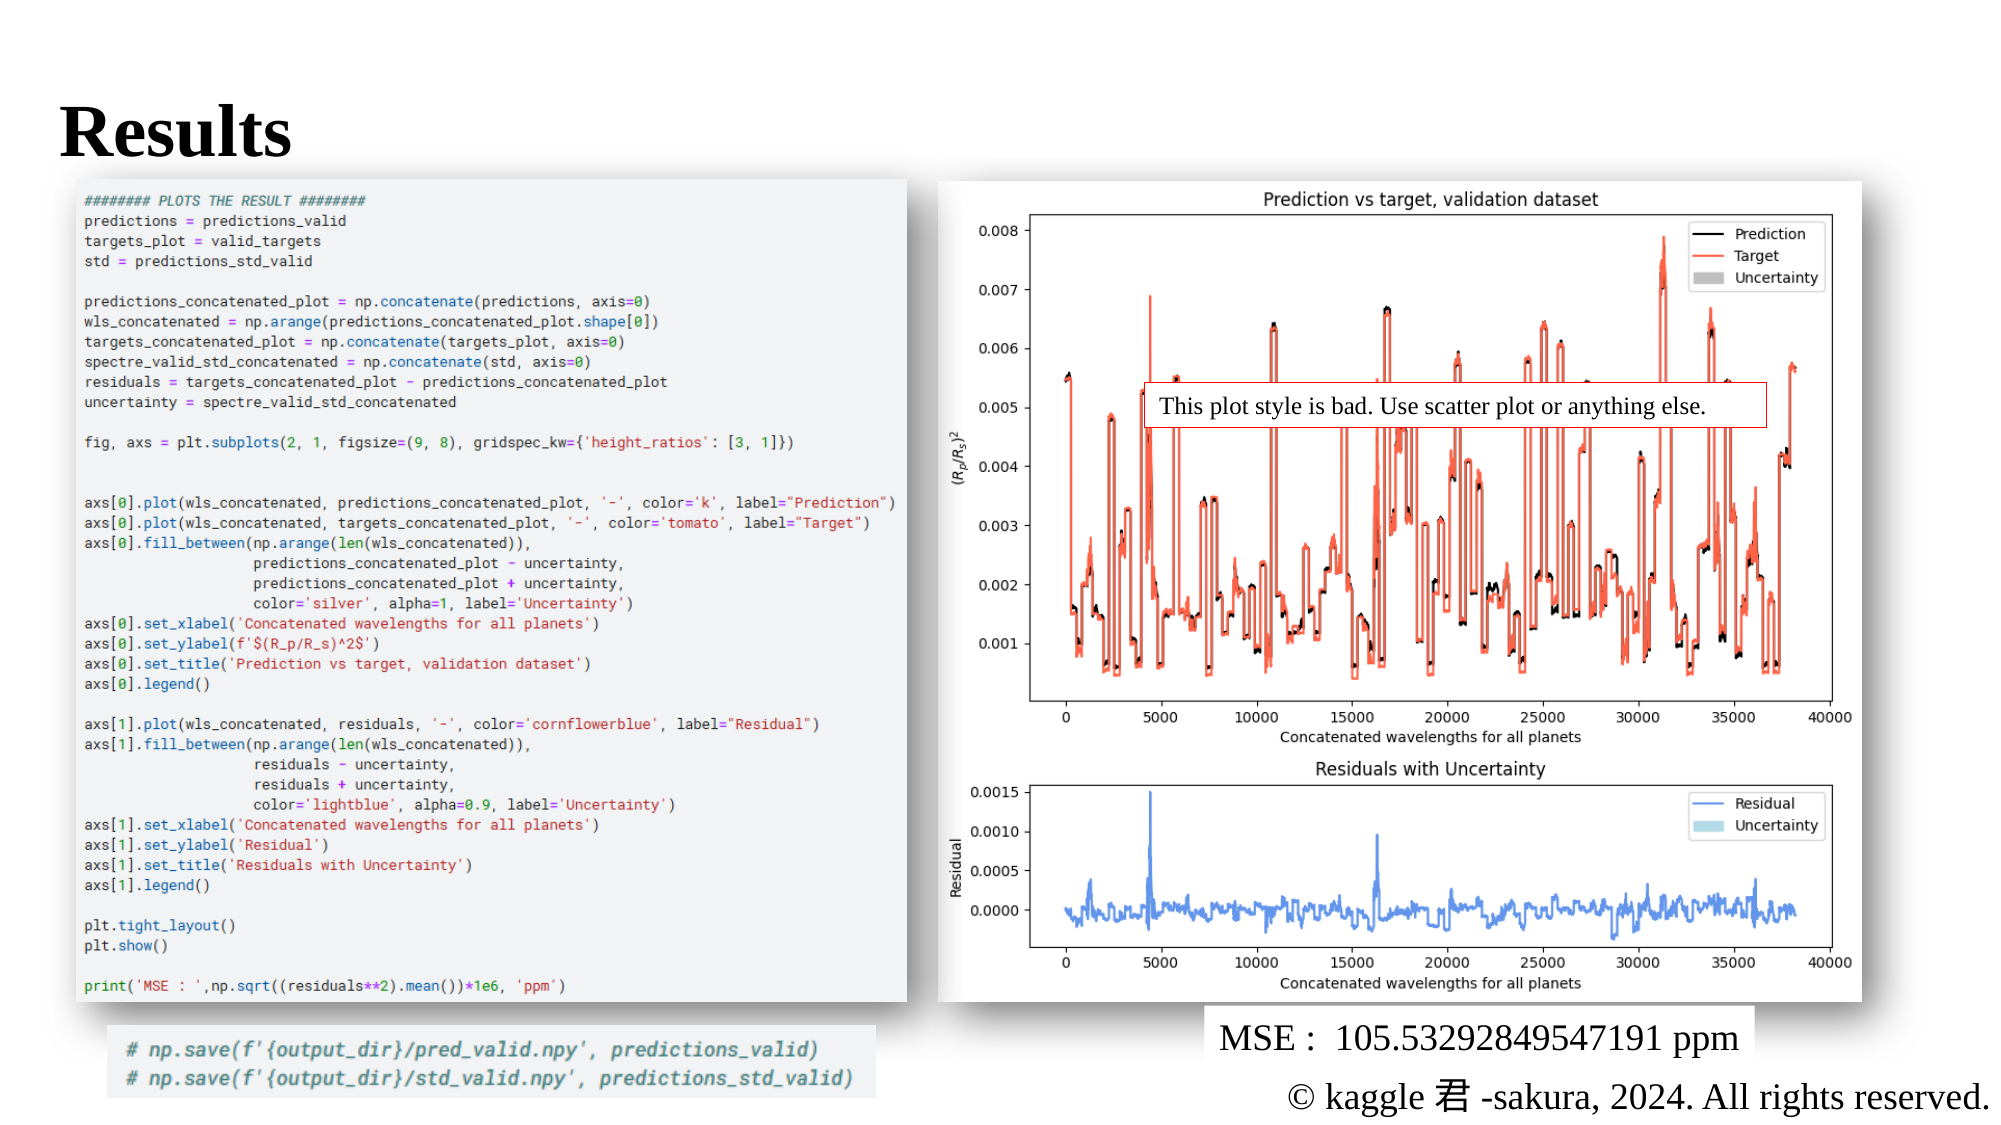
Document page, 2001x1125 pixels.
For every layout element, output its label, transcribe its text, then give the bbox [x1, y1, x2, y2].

picture [106, 1024, 877, 1098]
text_box Results [44, 73, 2000, 179]
picture [937, 180, 1862, 1003]
text_box MSE : 105.53292849547191 ppm [1204, 1005, 1755, 1066]
picture [76, 179, 907, 1003]
text_box © kaggle君-sakura, 2024. All rights reserved. [1272, 1064, 2000, 1125]
